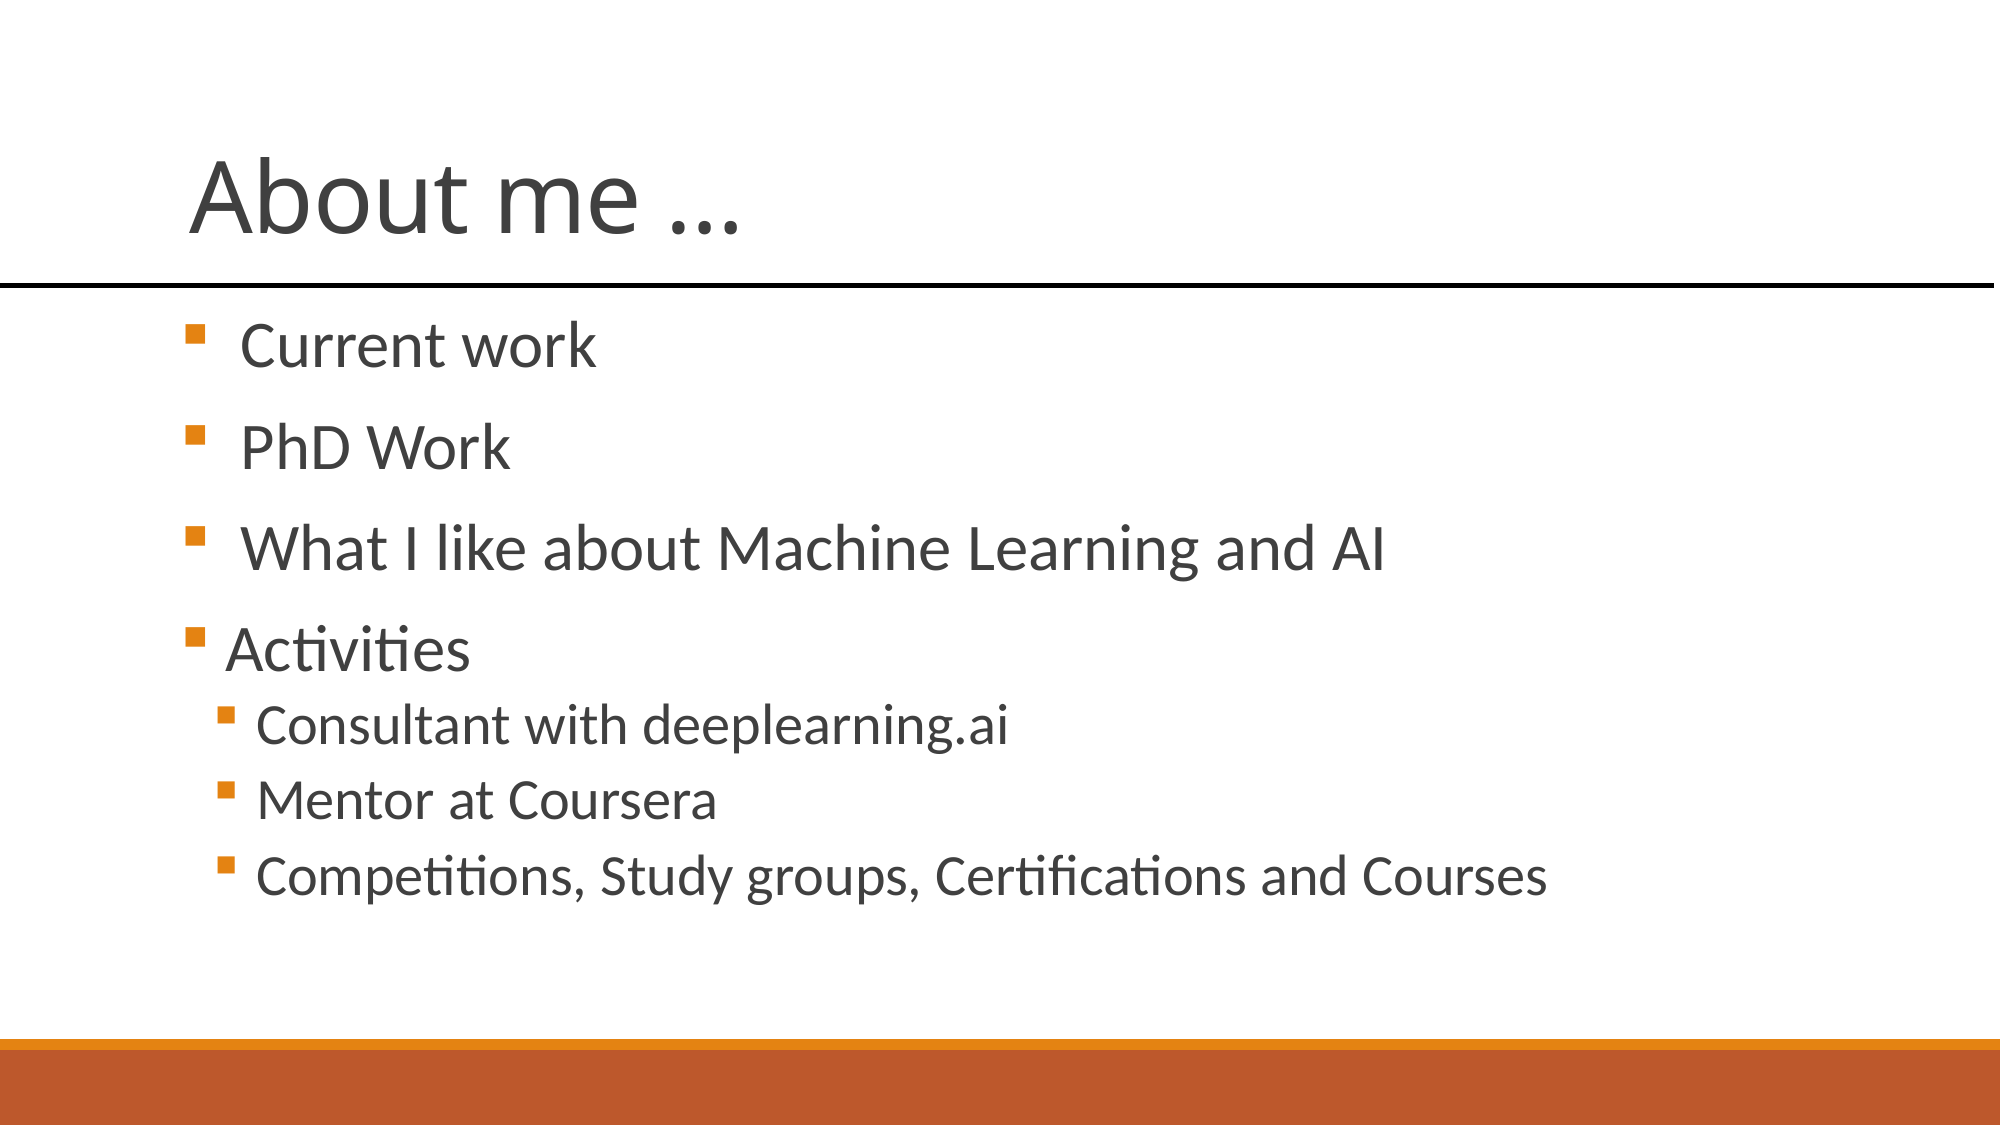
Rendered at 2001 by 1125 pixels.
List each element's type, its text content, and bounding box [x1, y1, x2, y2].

list Current work PhD Work What I like about Machine Learning and AI Activities Consultant with deeplearning.ai Mentor at Coursera Competitions, Study groups, Certifications and Courses [180, 302, 1830, 963]
title About me … [174, 23, 1825, 262]
